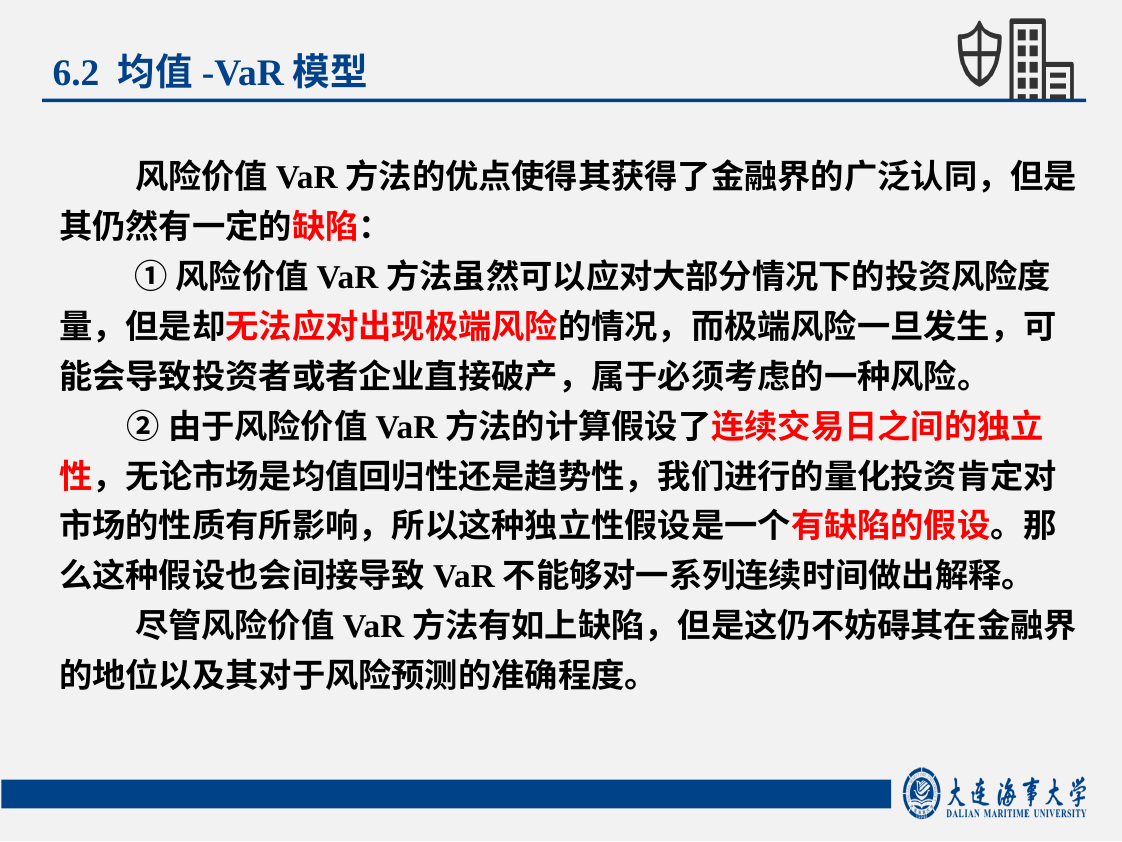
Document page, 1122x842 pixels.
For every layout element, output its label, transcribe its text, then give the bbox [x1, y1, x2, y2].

picture [957, 18, 1074, 100]
picture [902, 767, 1087, 820]
text_box 6.2 均值-VaR模型 [41, 42, 786, 99]
text_box 风险价值VaR方法的优点使得其获得了金融界的广泛认同，但是其仍然有一定的缺陷： ①风险价值VaR方法虽然可以应对大部分情况下的投资风险度量，但是却无法应对出现极端风险的情况，而极端风险一旦发生，可能会导致投资者或者企业直接破产，属于必须考虑的一种风险。 ②由于风险价值VaR方法的计算假设了连续交易日之间的独立性，无论市场是均值回归性还是趋势性，我们进行的量化投资肯定对市场的性质有所影响，所以这种独立性假设是一个有缺陷的假设。那么这种假设也会间接导致VaR不能够对一系列连续时间做出解释。 尽管风险价值VaR方法有如上缺陷，但是这仍不妨碍其在金融界的地位以及其对于风险预测的准确程度。 [44, 138, 1102, 702]
